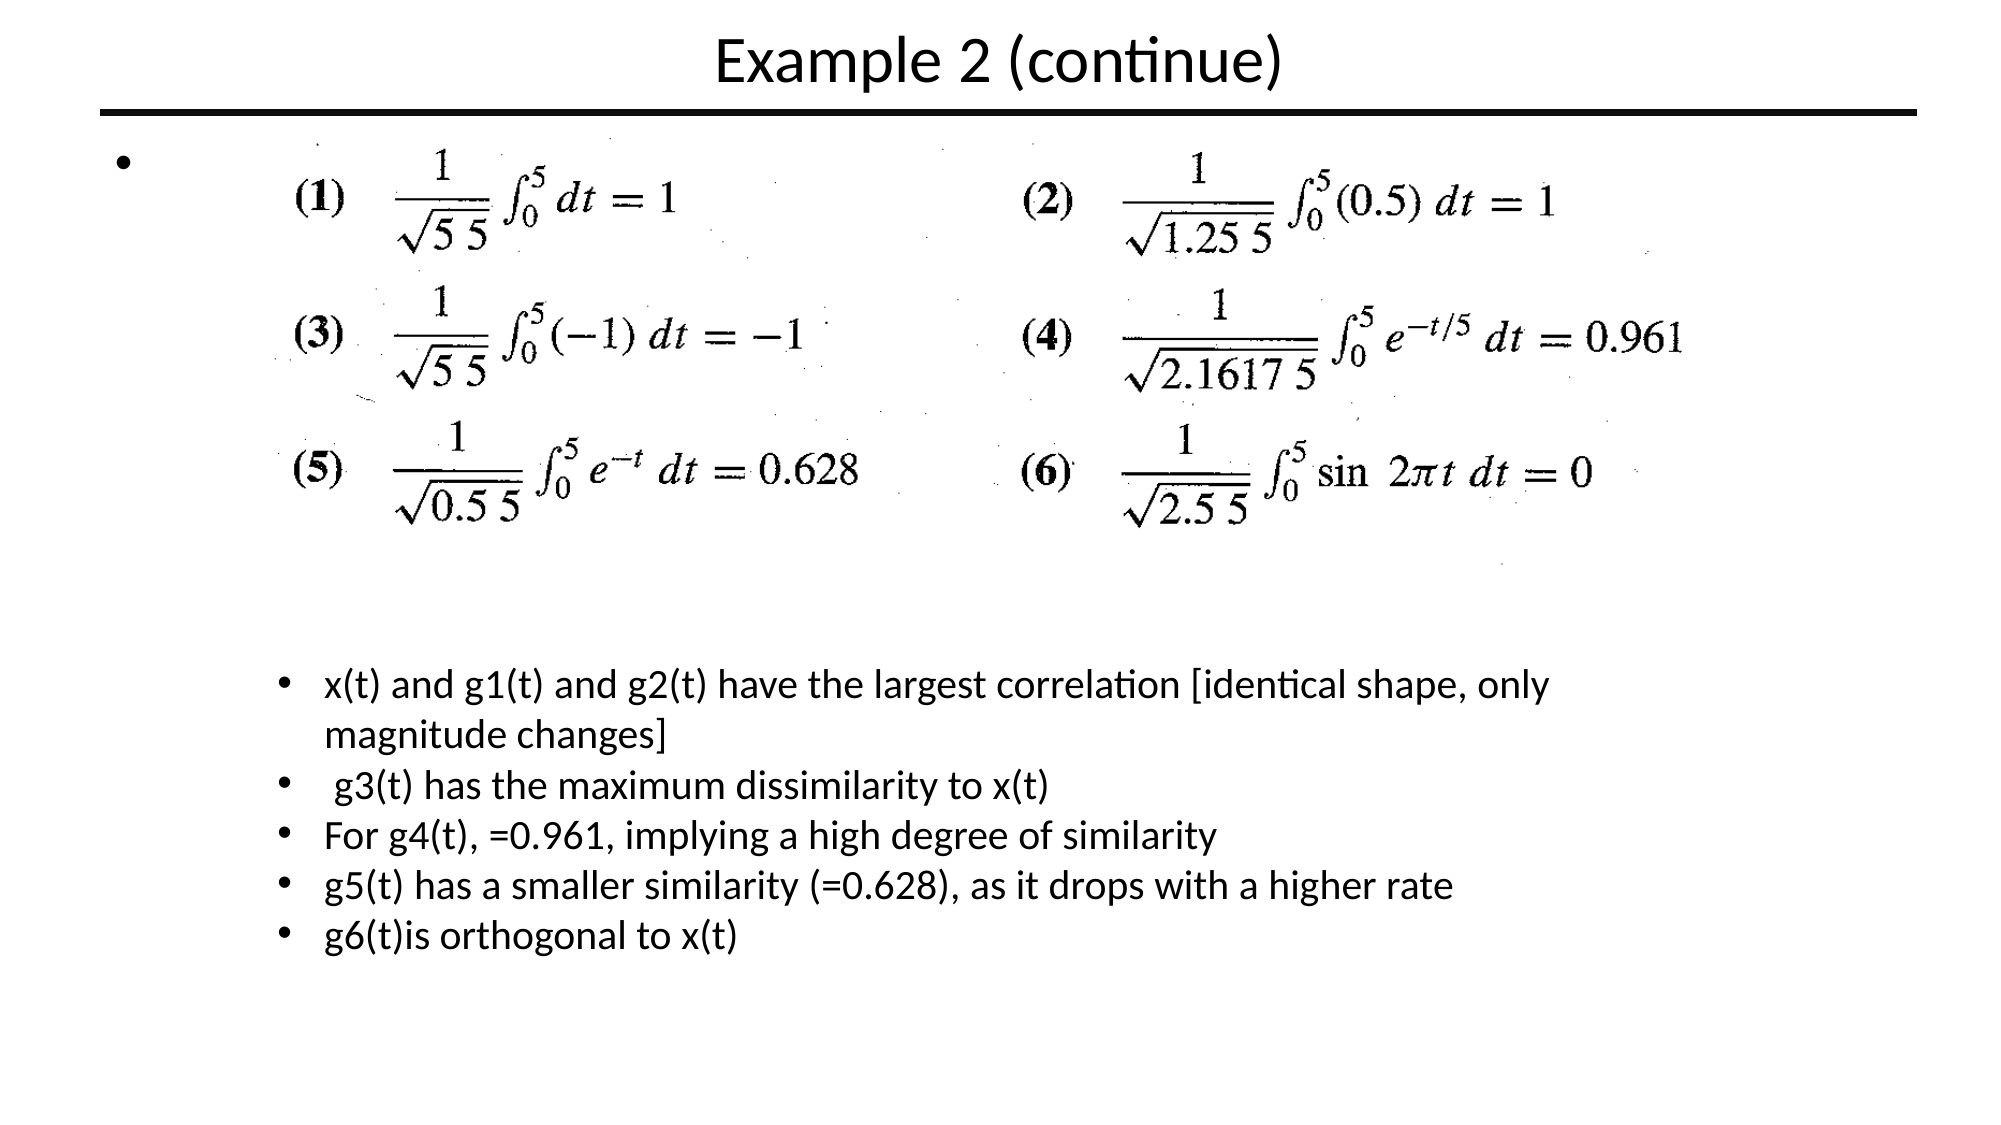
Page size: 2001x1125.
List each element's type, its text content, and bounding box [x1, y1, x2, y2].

picture [262, 137, 1729, 613]
title Example 2 (continue) [99, 0, 1900, 113]
list [99, 125, 1900, 1038]
